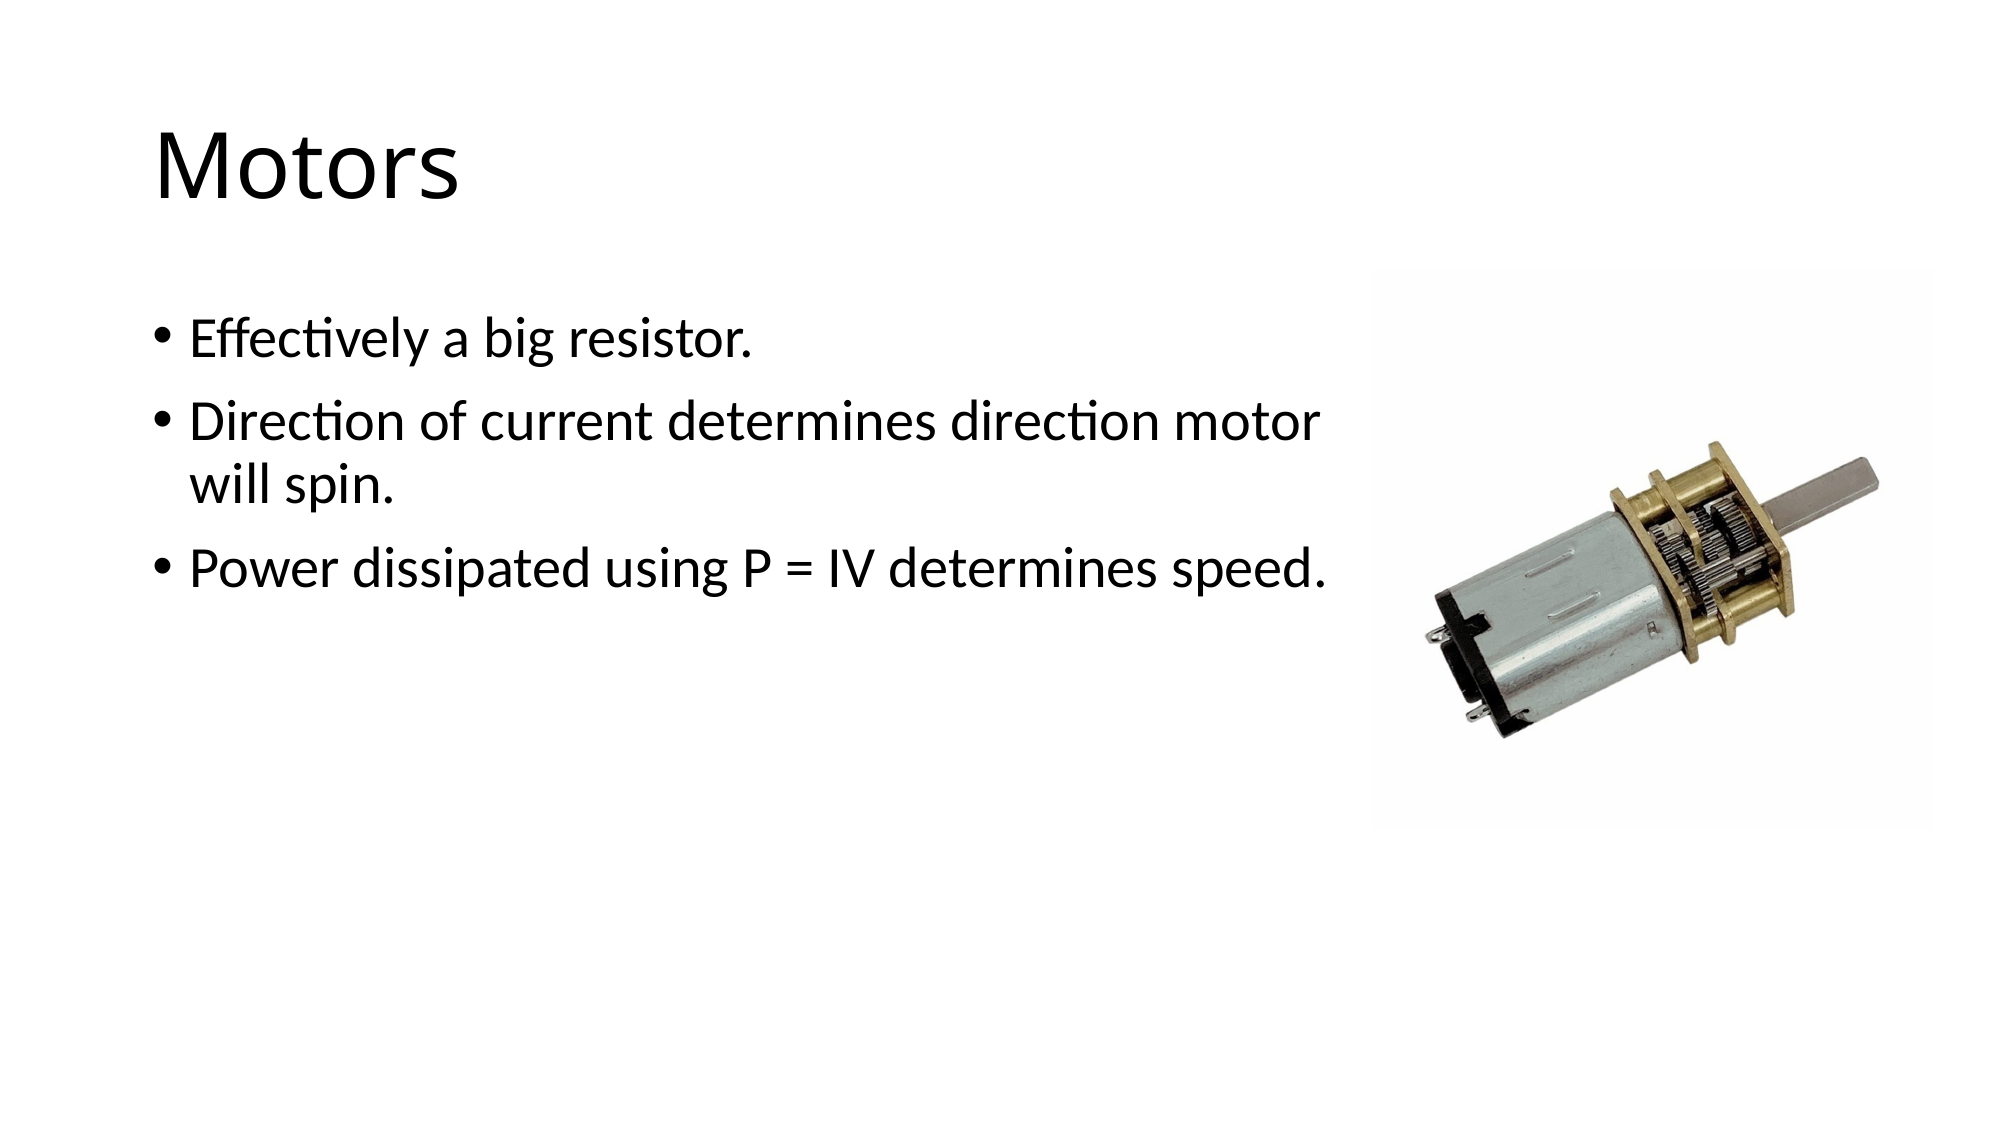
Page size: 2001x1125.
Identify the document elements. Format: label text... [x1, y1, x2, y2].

picture [1372, 269, 1933, 830]
title Motors [137, 59, 1863, 278]
list Effectively a big resistor. Direction of current determines direction motor will spin. Power dissipated using P = IV determines speed. [137, 299, 1425, 1014]
